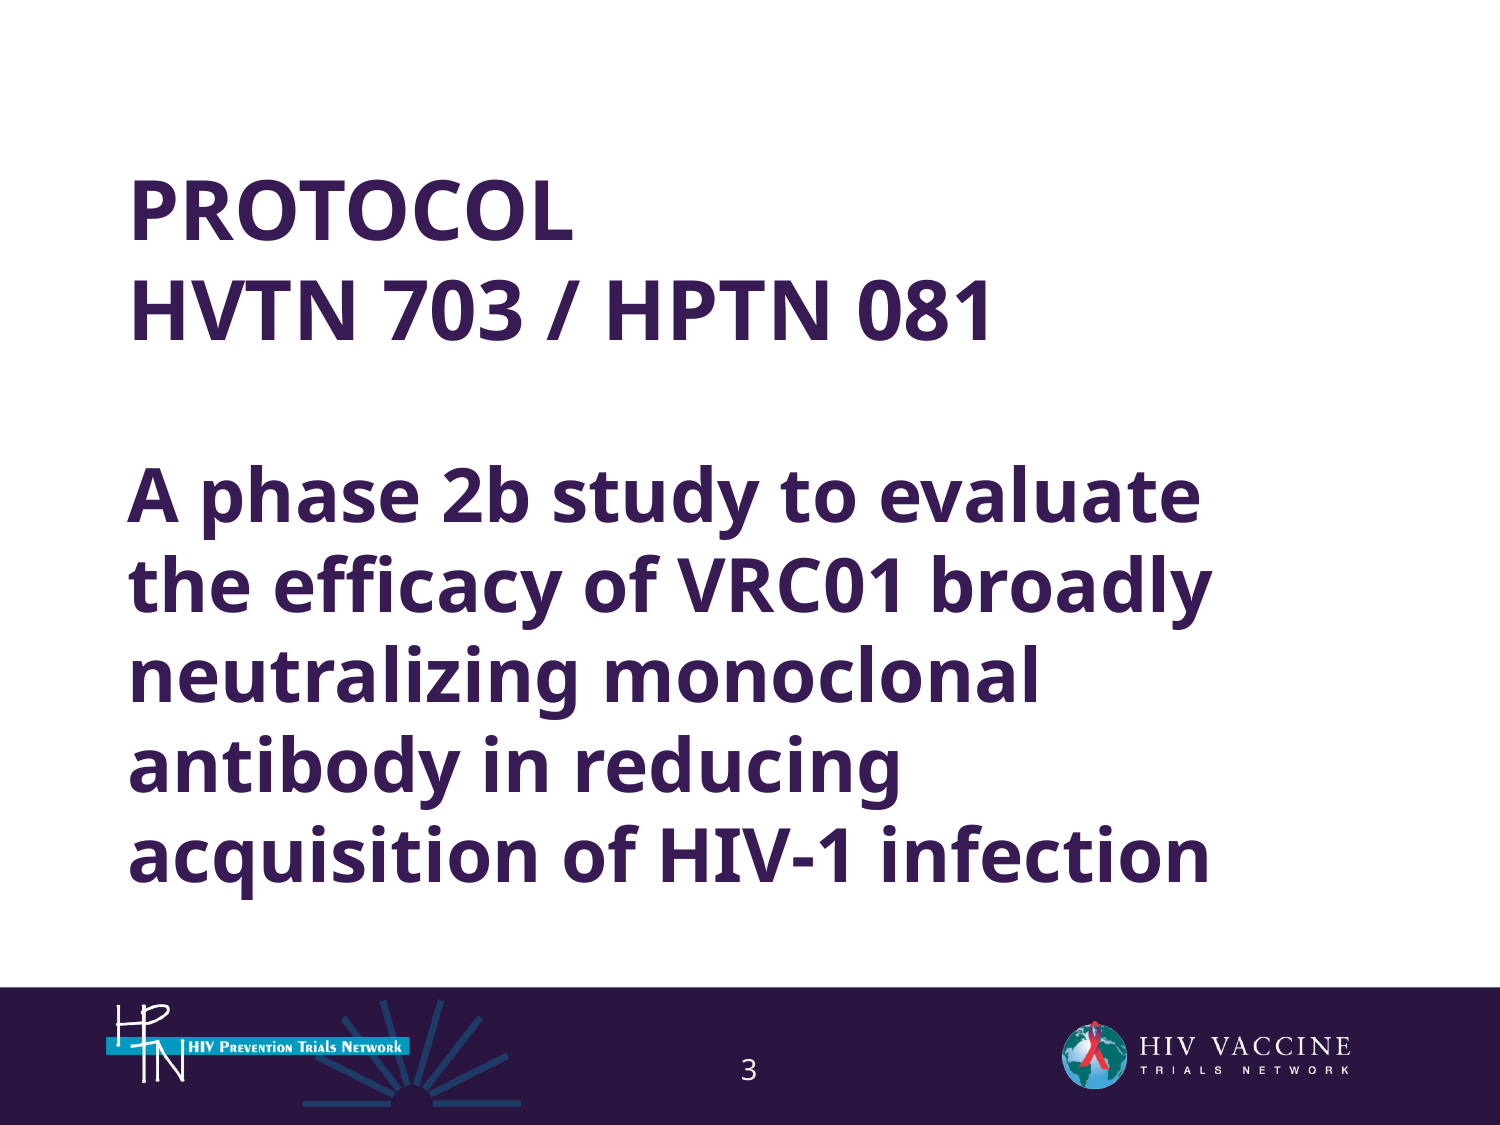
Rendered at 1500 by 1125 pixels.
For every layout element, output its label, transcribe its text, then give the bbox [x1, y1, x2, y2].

slide_number 3 [683, 1044, 816, 1105]
picture [106, 999, 521, 1107]
text_box PROTOCOL HVTN 703 / HPTN 081 A phase 2b study to evaluate the efficacy of VRC01 broadly neutralizing monoclonal antibody in reducing acquisition of HIV-1 infection [112, 149, 1338, 905]
picture [1062, 1021, 1350, 1089]
